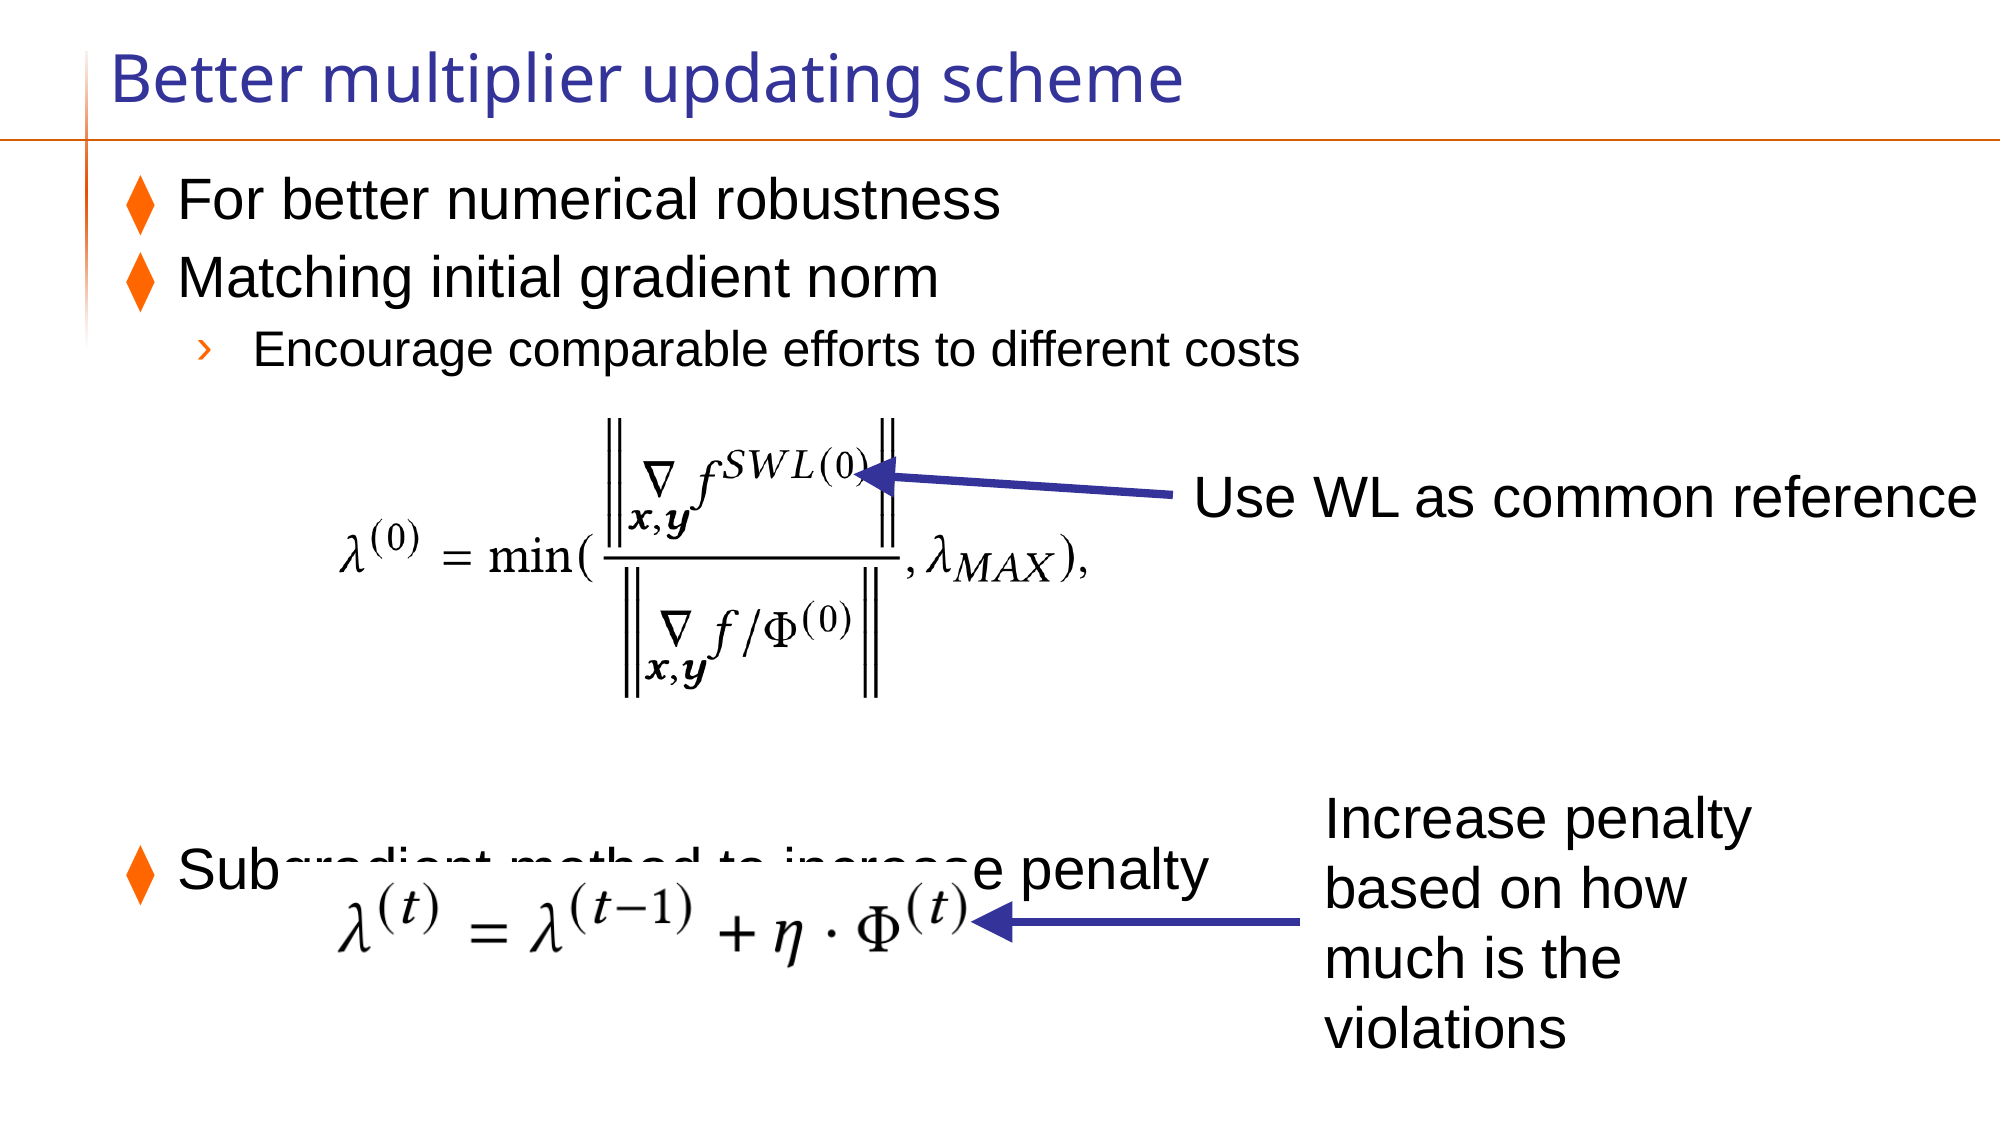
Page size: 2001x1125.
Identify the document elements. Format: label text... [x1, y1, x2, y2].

text_box Increase penalty based on how much is the violations [1309, 772, 1836, 1068]
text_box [853, 474, 1174, 496]
picture [306, 410, 1097, 715]
list For better numerical robustness Matching initial gradient norm Encourage comparable efforts to different costs Subgradient method to increase penalty [87, 153, 1904, 1030]
title Better multiplier updating scheme [94, 16, 1904, 135]
picture [282, 862, 971, 982]
text_box Use WL as common reference [1178, 452, 1995, 537]
